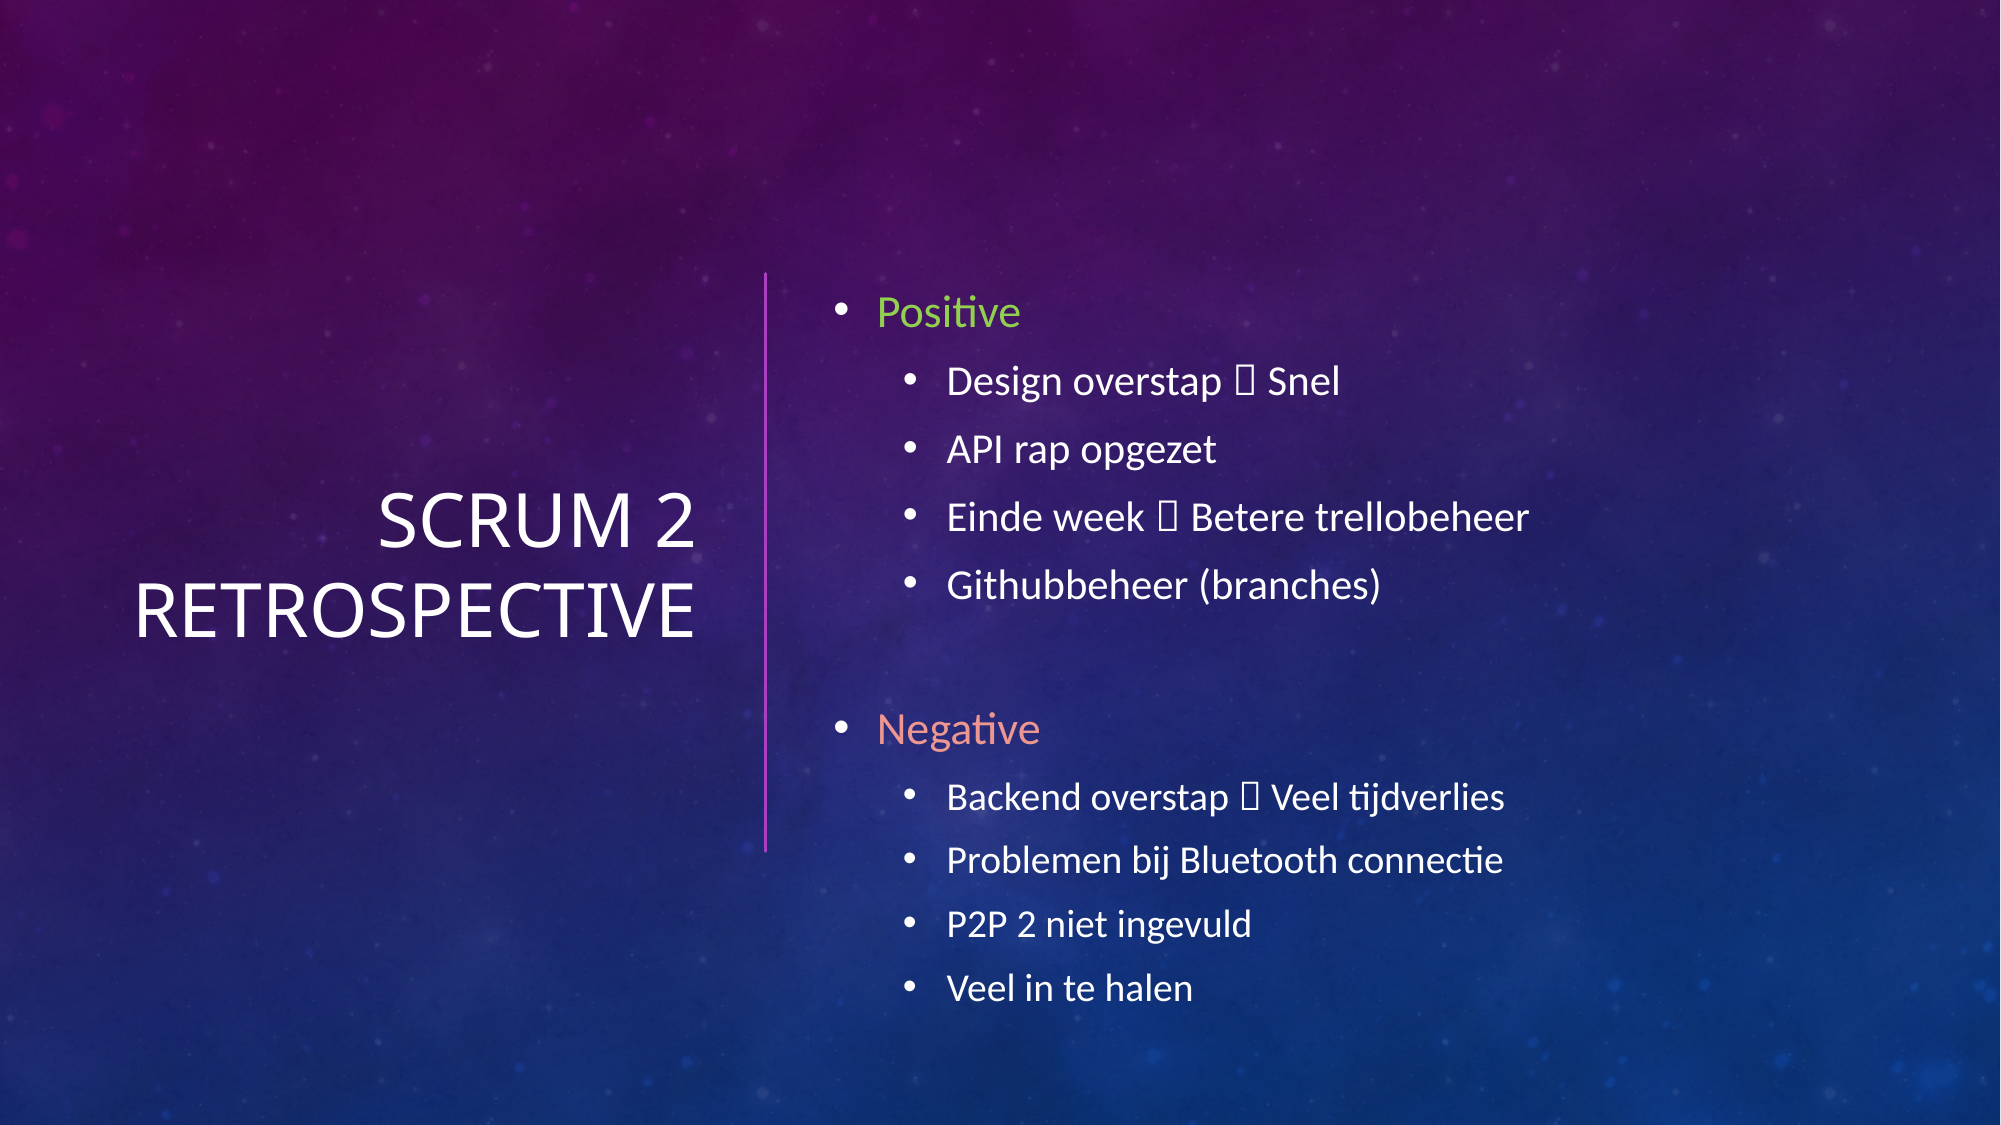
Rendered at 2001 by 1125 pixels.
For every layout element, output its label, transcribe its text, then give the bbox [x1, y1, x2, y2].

text_box [0, 0, 2000, 1125]
list Positive Design overstap  Snel API rap opgezet Einde week  Betere trellobeheer Githubbeheer (branches) Negative Backend overstap  Veel tijdverlies Problemen bij Bluetooth connectie P2P 2 niet ingevuld Veel in te halen [818, 273, 1888, 1022]
title Scrum 2 retrospective [112, 188, 713, 937]
